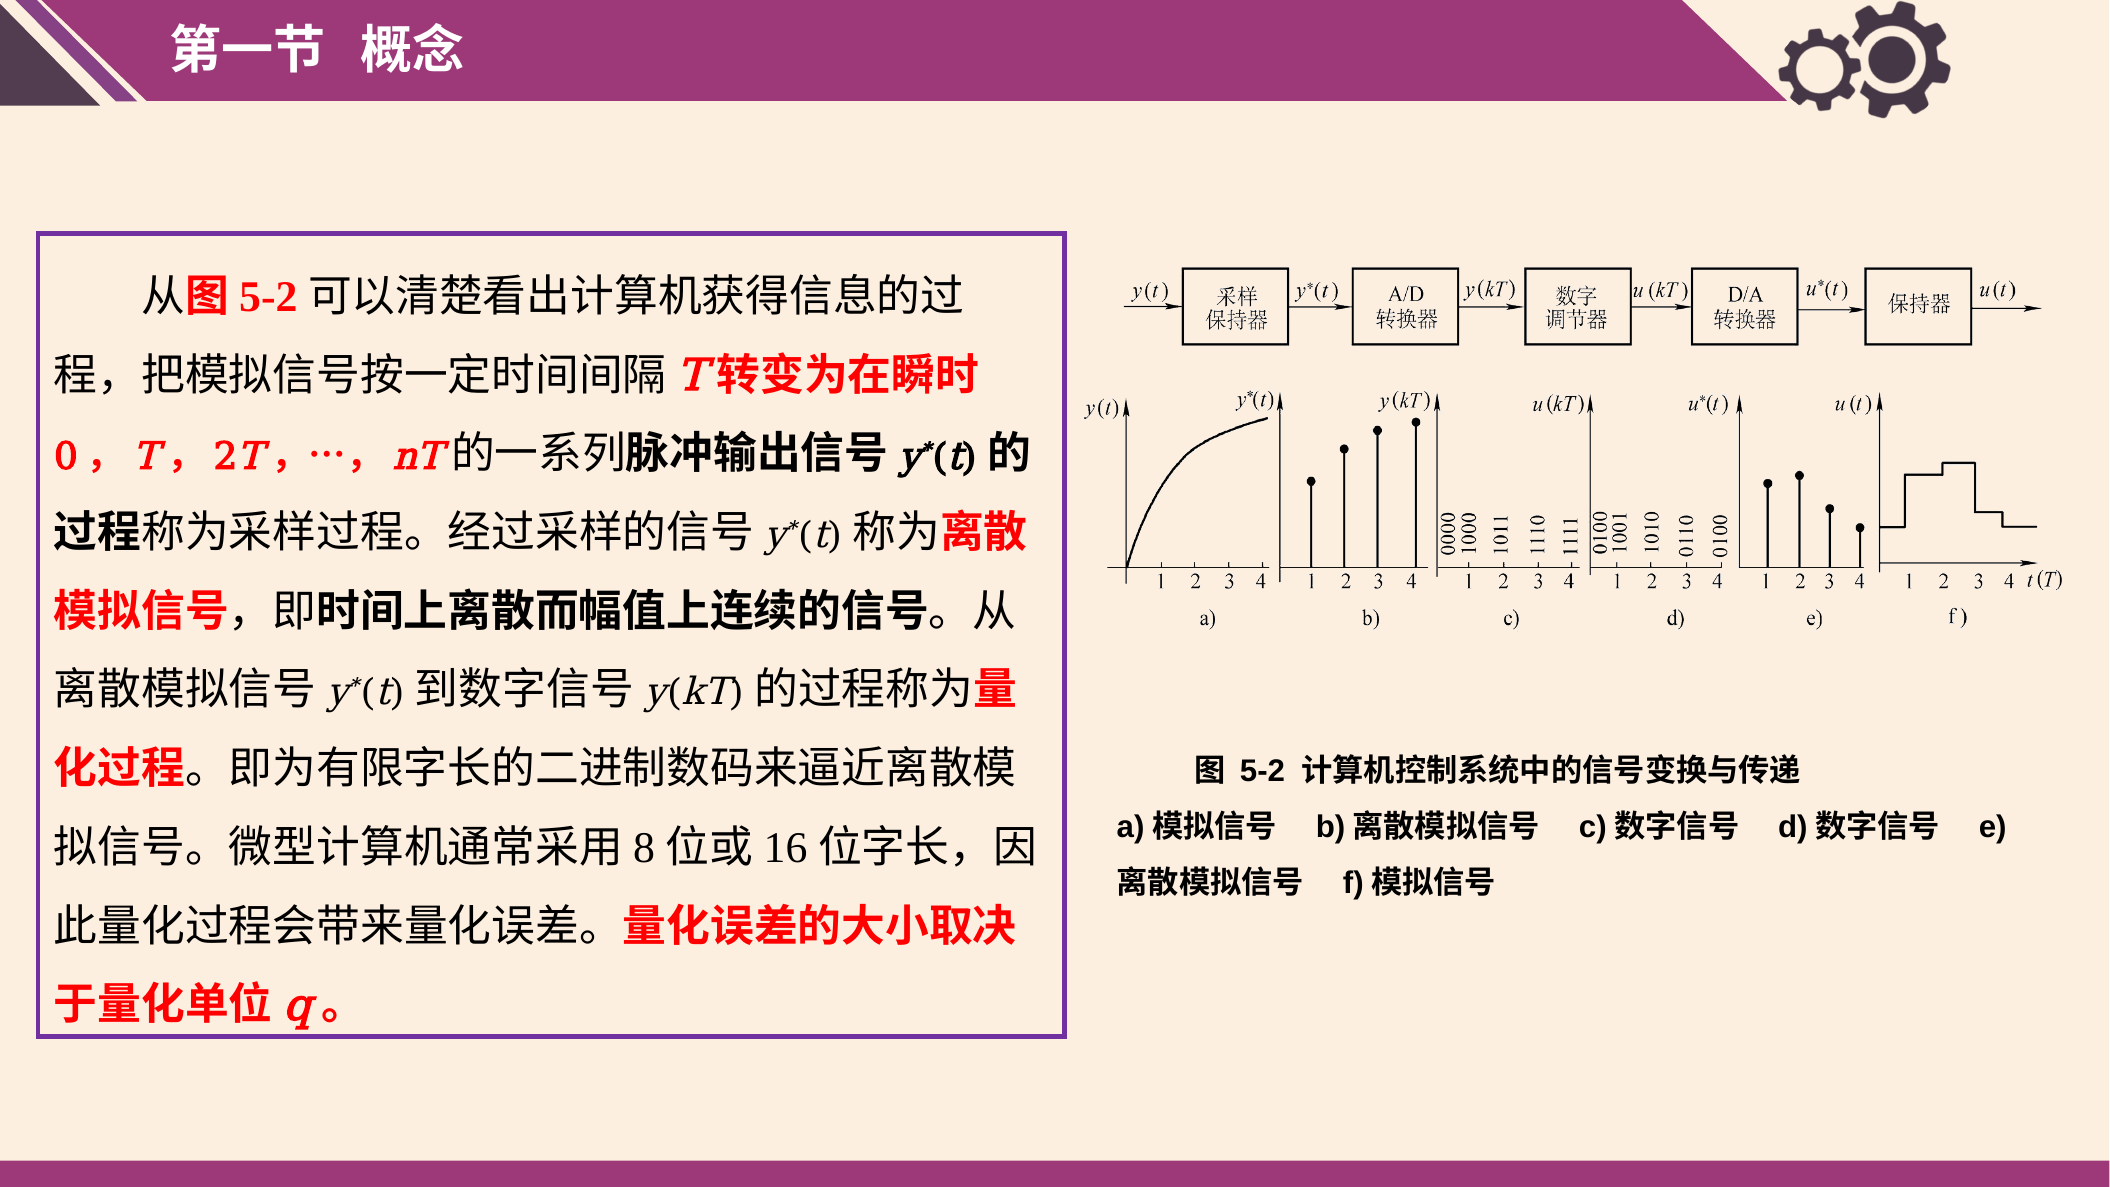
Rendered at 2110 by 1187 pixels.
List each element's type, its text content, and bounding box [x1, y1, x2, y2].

text_box 图 5-2 计算机控制系统中的信号变换与传递 a)模拟信号 b)离散模拟信号 c)数字信号 d)数字信号 e)离散模拟信号 f)模拟信号 [1100, 723, 2042, 908]
text_box [13, 0, 140, 103]
text_box [0, 1160, 2110, 1187]
picture [1793, 0, 1942, 139]
picture [1078, 252, 2064, 639]
text_box [0, 2, 103, 107]
text_box [40, 0, 1790, 103]
text_box 第一节 概念 [153, 8, 1460, 87]
text_box 从图5-2可以清楚看出计算机获得信息的过程，把模拟信号按一定时间间隔T转变为在瞬时0，T，2T，…，nT的一系列脉冲输出信号y*(t)的过程称为采样过程。经过采样的信号y*(t)称为离散模拟信号，即时间上离散而幅值上连续的信号。从离散模拟信号y*(t)到数字信号y(kT)的过程称为量化过程。即为有限字长的二进制数码来逼近离散模拟信号。微型计算机通常采用8位或16位字长，因此量化过程会带来量化误差。量化误差的大小取决于量化单位q。 [37, 232, 1066, 1037]
